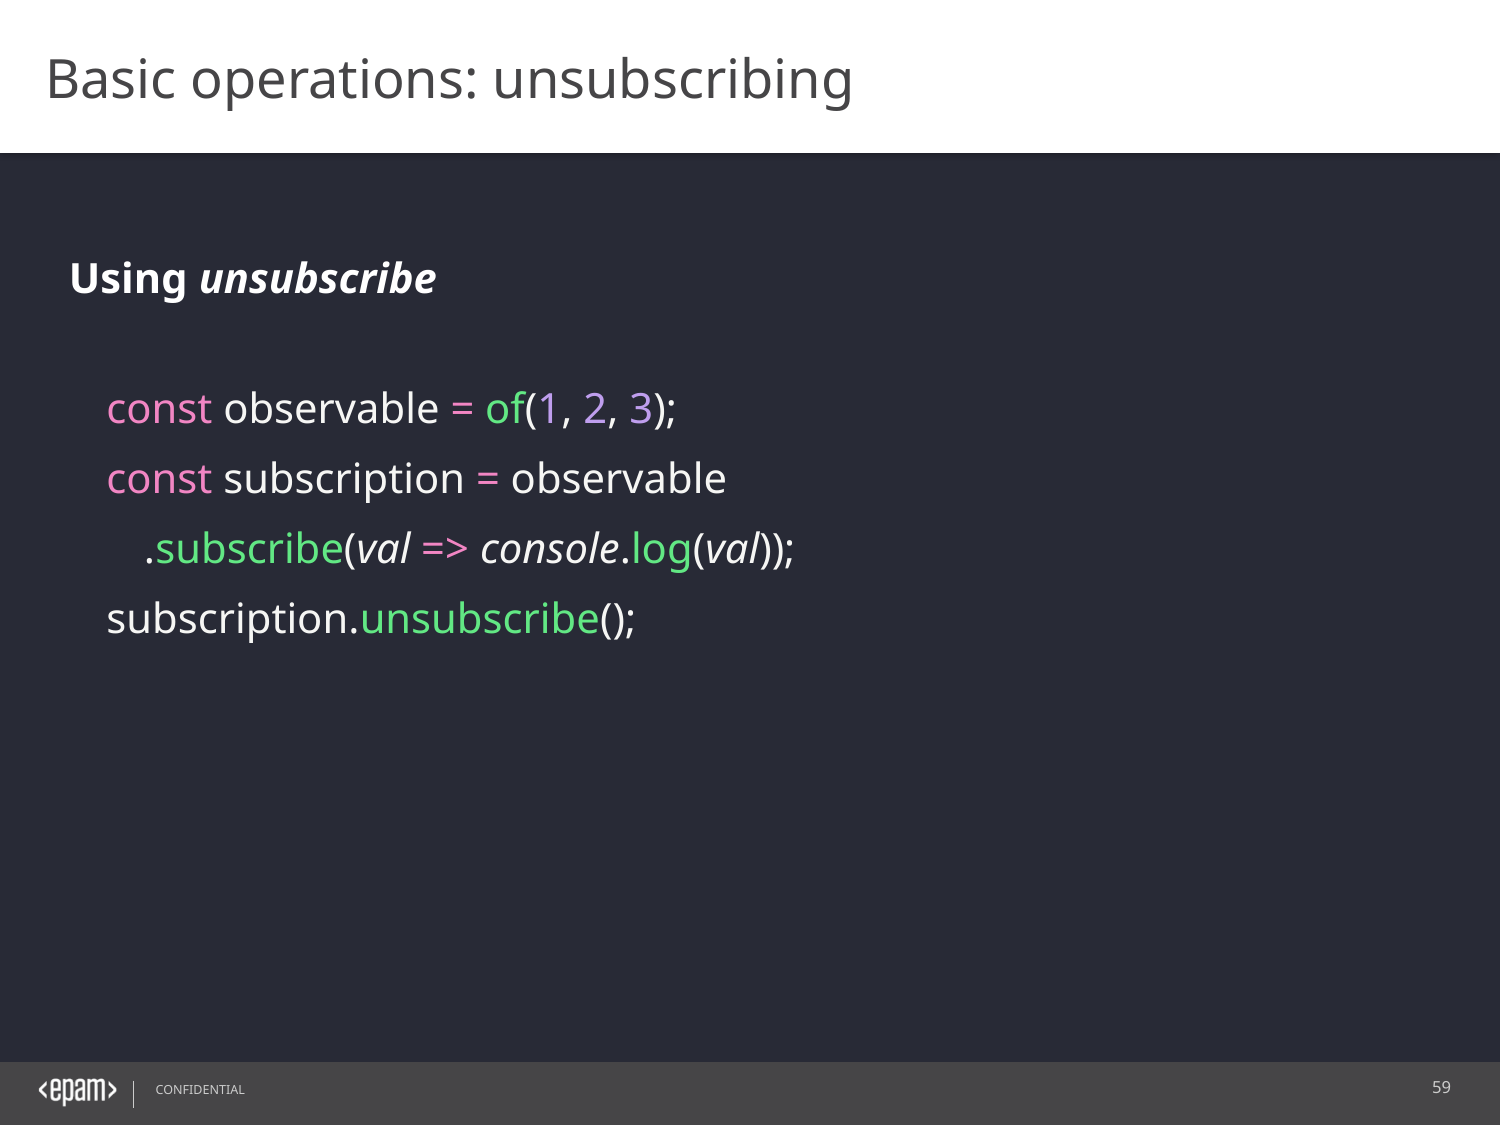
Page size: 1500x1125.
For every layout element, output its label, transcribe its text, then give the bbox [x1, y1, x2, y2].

list Basic operations: unsubscribing [0, 0, 1500, 153]
picture [38, 1078, 117, 1107]
list Using unsubscribe const observable = of(1, 2, 3); const subscription = observable .subscribe(val => console.log(val)); subscription.unsubscribe(); [57, 235, 1426, 937]
